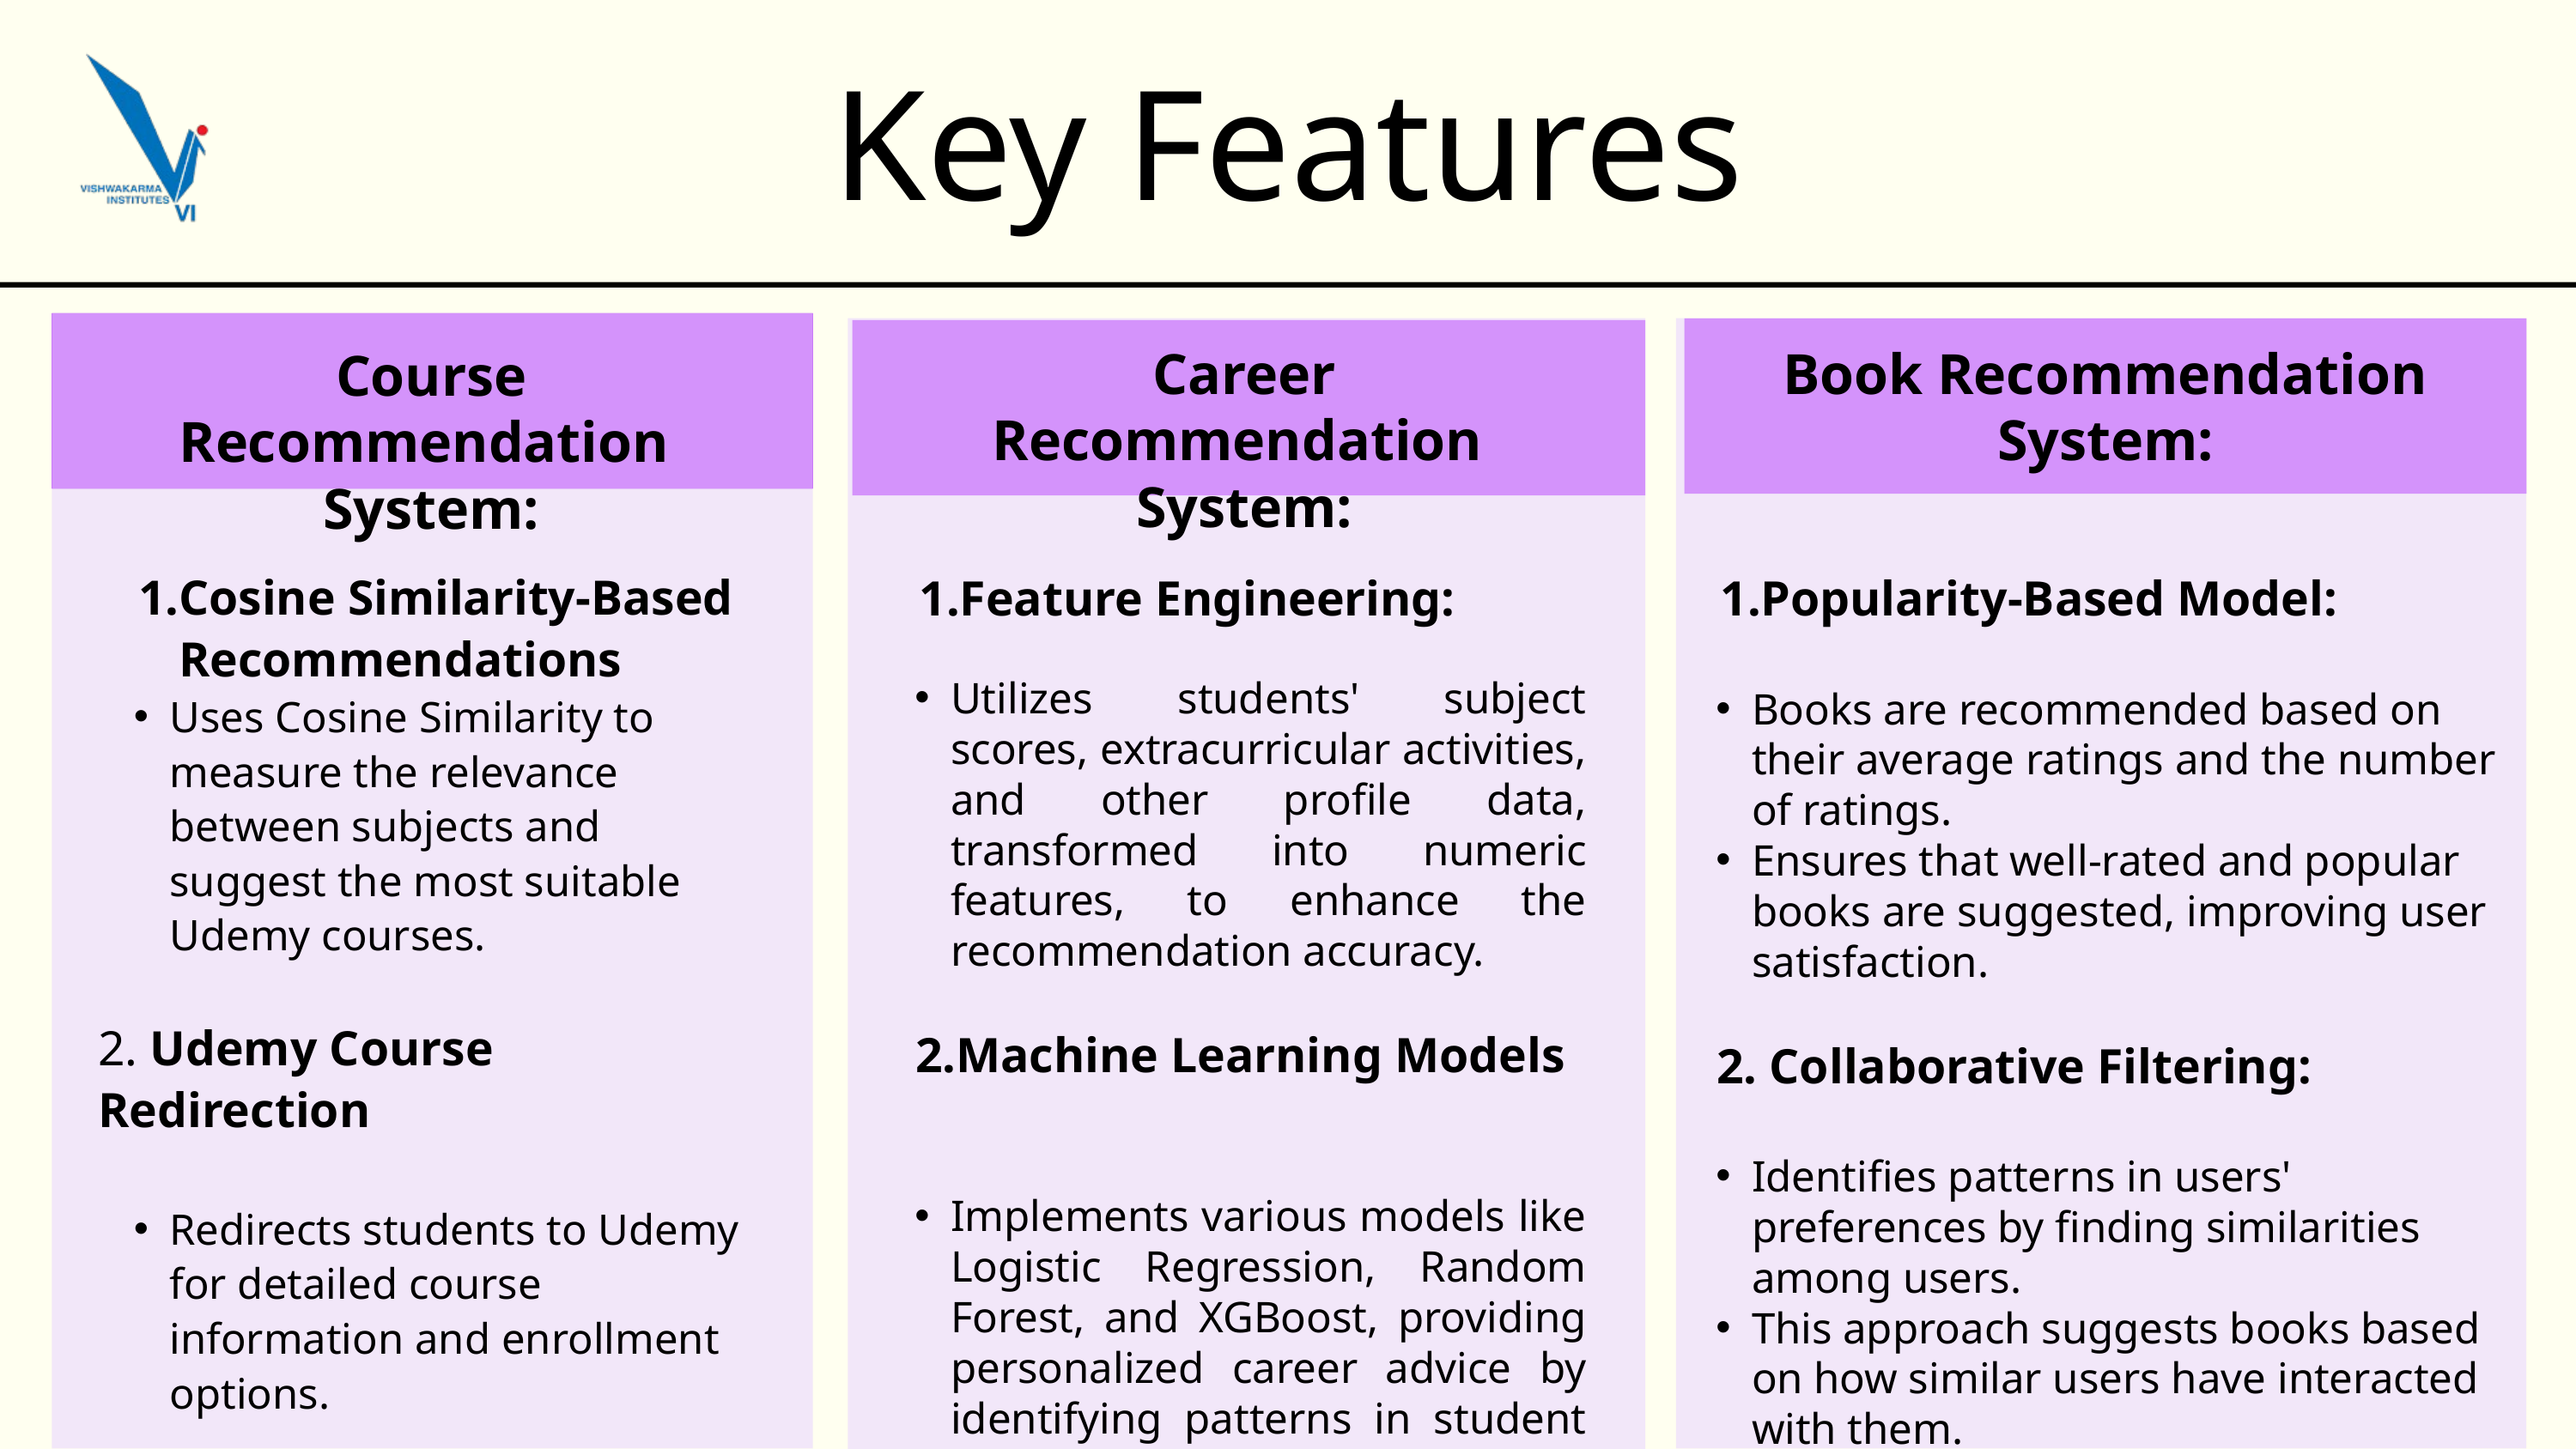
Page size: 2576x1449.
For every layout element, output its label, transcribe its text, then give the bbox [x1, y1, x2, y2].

text_box Feature Engineering: Utilizes students' subject scores, extracurricular activities, and other profile data, transformed into numeric features, to enhance the recommendation accuracy. 2.Machine Learning Models Implements various models like Logistic Regression, Random Forest, and XGBoost, providing personalized career advice by identifying patterns in student preferences and skill sets. [878, 568, 1587, 1449]
text_box Key Features [292, 70, 2310, 231]
text_box Cosine Similarity-Based Recommendations Uses Cosine Similarity to measure the relevance between subjects and suggest the most suitable Udemy courses. 2. Udemy Course Redirection Redirects students to Udemy for detailed course information and enrollment options. [98, 563, 765, 1417]
text_box [52, 312, 813, 489]
text_box Book Recommendation System: [1777, 338, 2434, 472]
text_box [0, 0, 292, 285]
text_box [848, 318, 1646, 1449]
text_box [852, 319, 1646, 496]
text_box [1684, 318, 2527, 494]
text_box [1675, 318, 2527, 1449]
text_box Popularity-Based Model: Books are recommended based on their average ratings and the number of ratings. Ensures that well-rated and popular books are suggested, improving user satisfaction. 2. Collaborative Filtering: Identifies patterns in users' preferences by finding similarities among users. This approach suggests books based on how similar users have interacted with them. [1680, 568, 2531, 1449]
text_box [52, 489, 813, 1449]
text_box Course Recommendation System: [98, 340, 765, 541]
text_box Career Recommendation System: [914, 338, 1575, 539]
